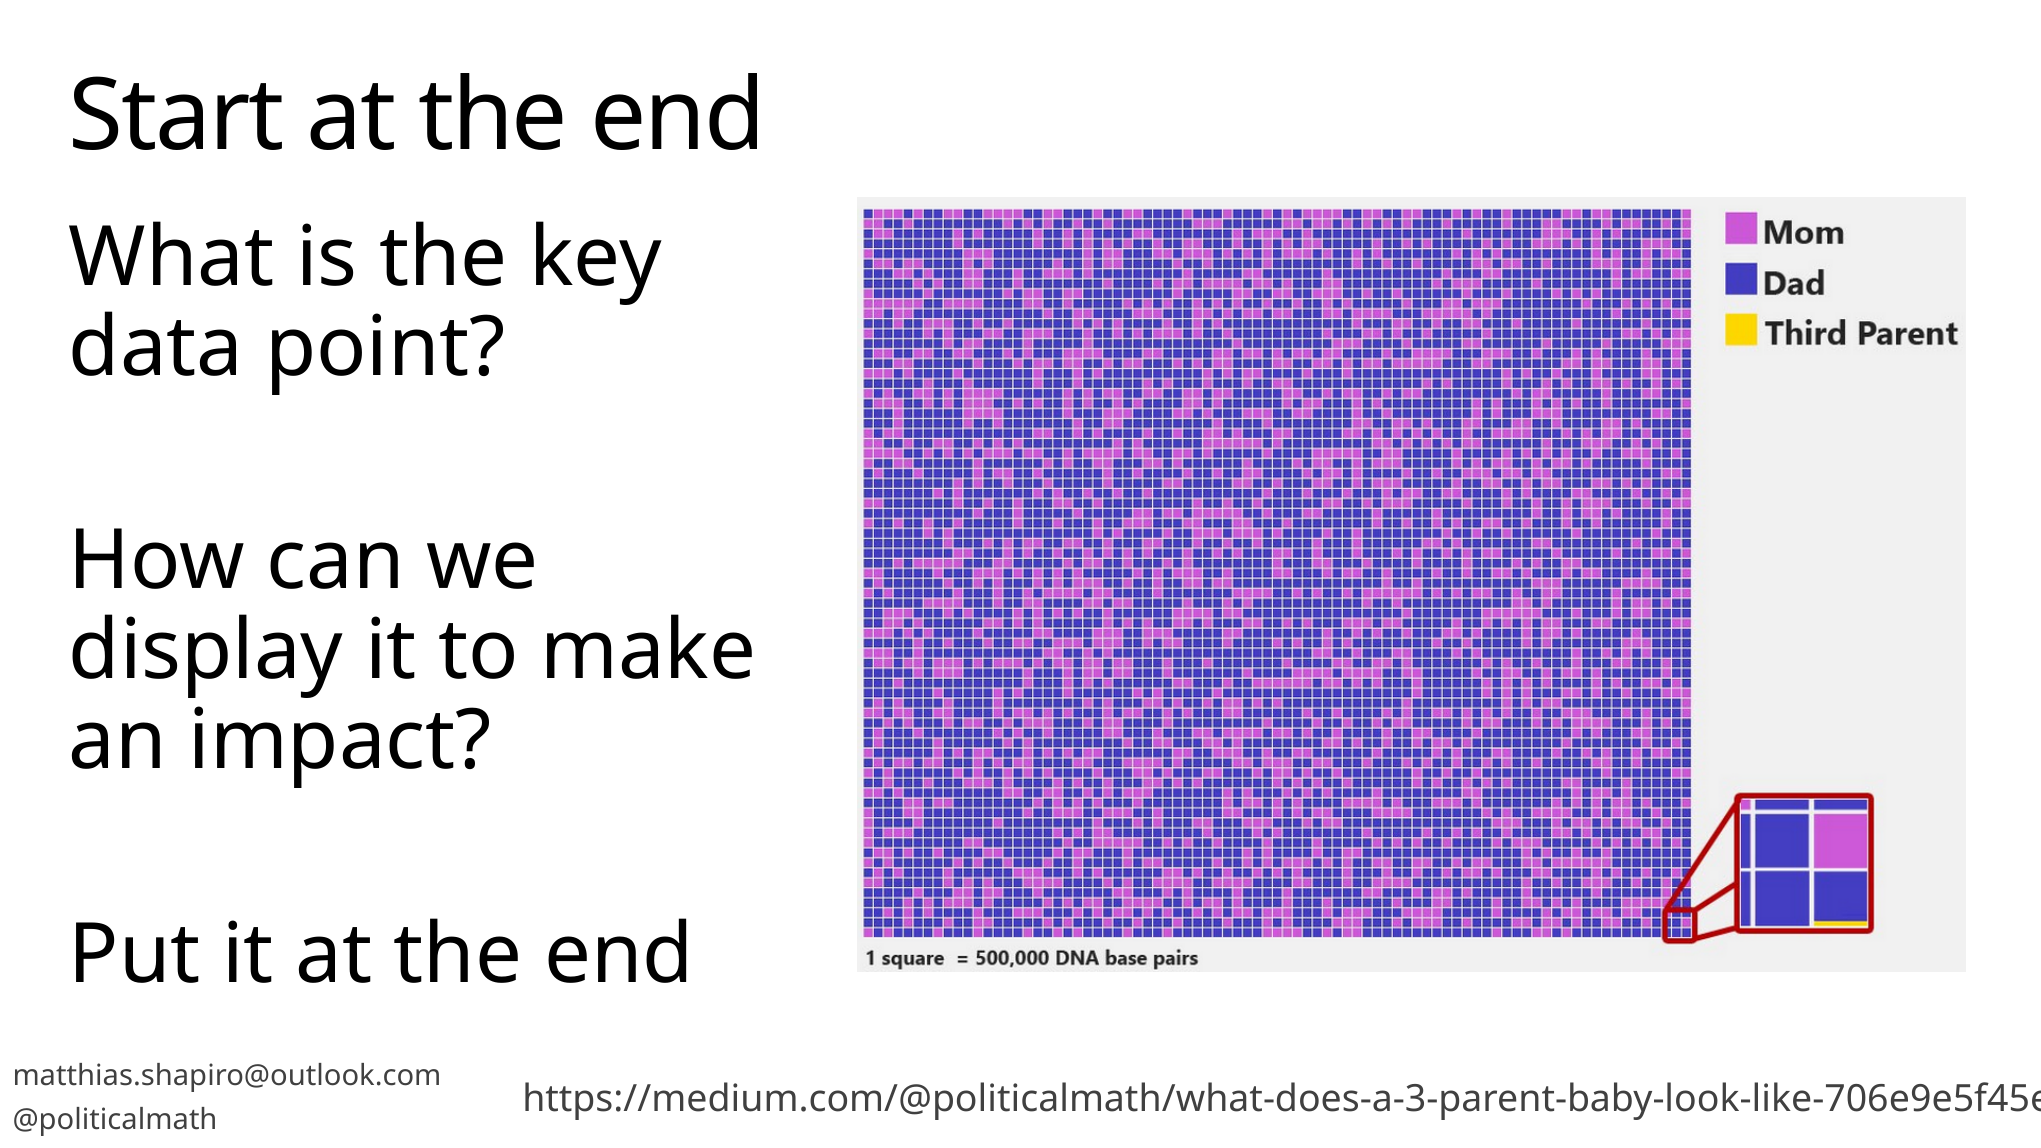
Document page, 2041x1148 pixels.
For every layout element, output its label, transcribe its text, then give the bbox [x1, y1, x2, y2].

picture [857, 196, 1966, 972]
list What is the key data point? How can we display it to make an impact? Put it at the end [45, 199, 857, 947]
title Start at the end [45, 48, 1996, 199]
text_box https://medium.com/@politicalmath/what-does-a-3-parent-baby-look-like-706e9e5f45e9 [507, 1066, 2041, 1126]
